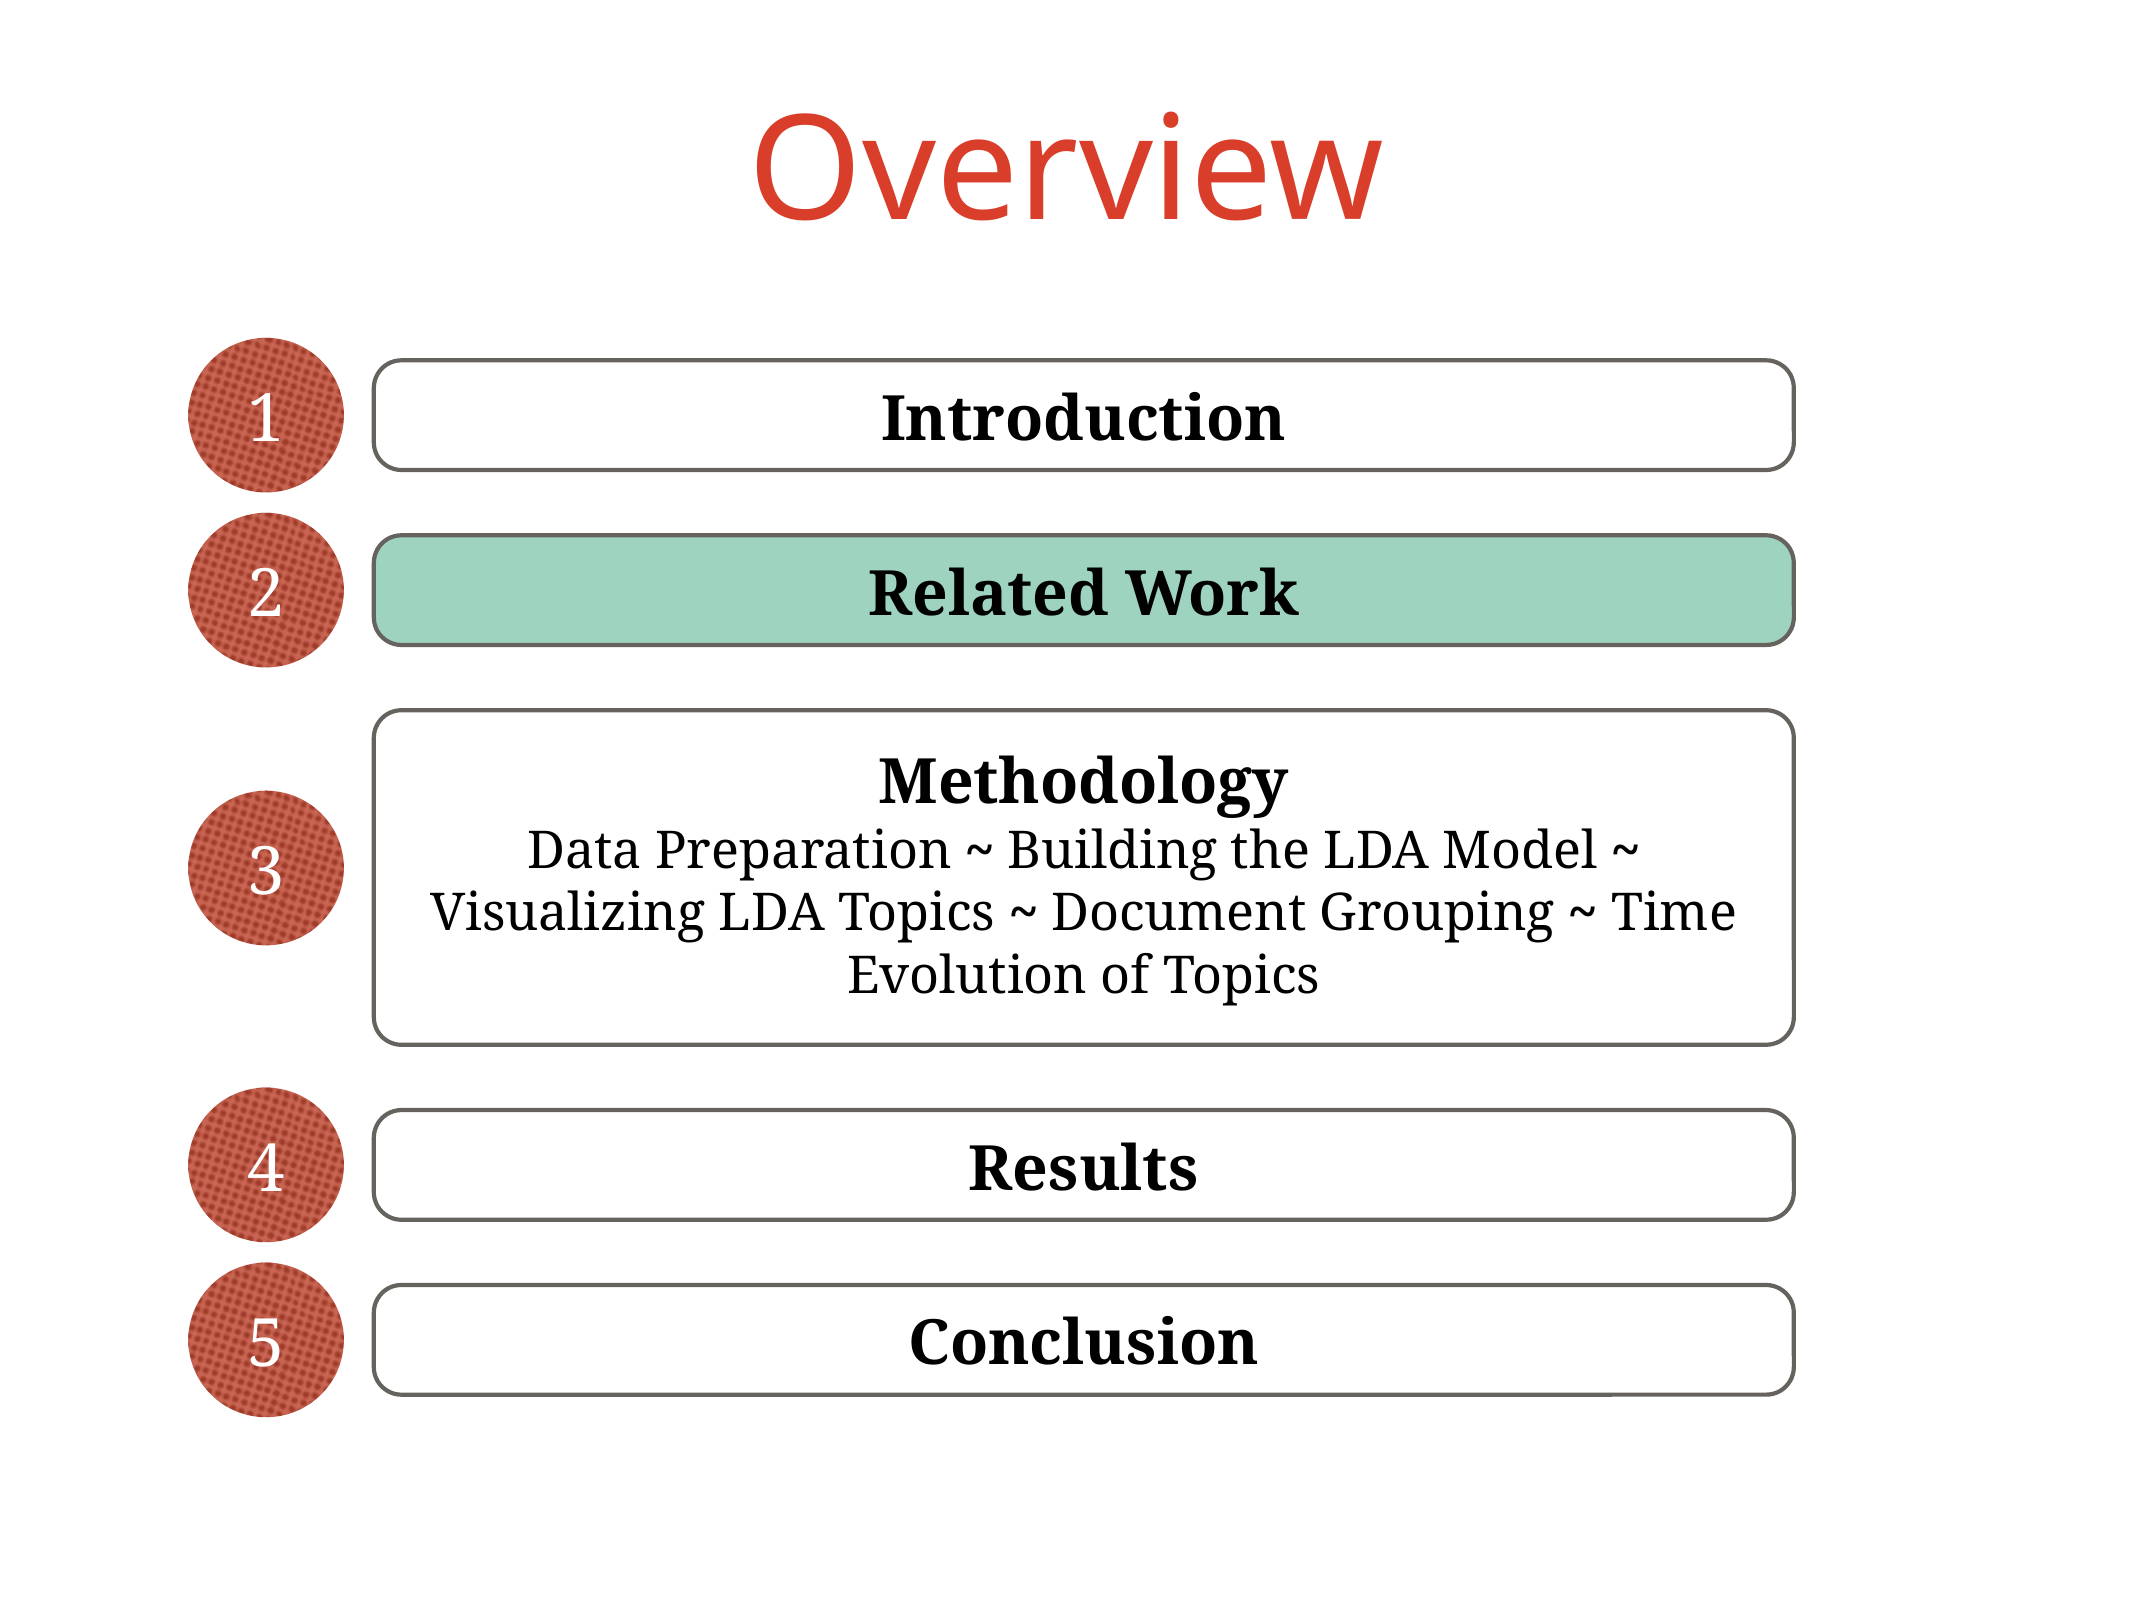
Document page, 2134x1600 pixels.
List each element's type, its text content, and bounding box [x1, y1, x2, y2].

text_box Conclusion [373, 1284, 1794, 1395]
text_box 4 [188, 1087, 344, 1243]
text_box 5 [188, 1262, 344, 1418]
text_box Results [373, 1110, 1794, 1220]
text_box 1 [188, 337, 344, 493]
title Overview [82, 42, 2051, 301]
text_box Methodology Data Preparation ~ Building the LDA Model ~ Visualizing LDA Topics ~ Document Grouping ~ Time Evolution of Topics [373, 710, 1794, 1045]
text_box Introduction [373, 360, 1794, 471]
text_box 3 [188, 790, 344, 946]
text_box 2 [188, 512, 344, 668]
text_box Related Work [373, 535, 1794, 646]
